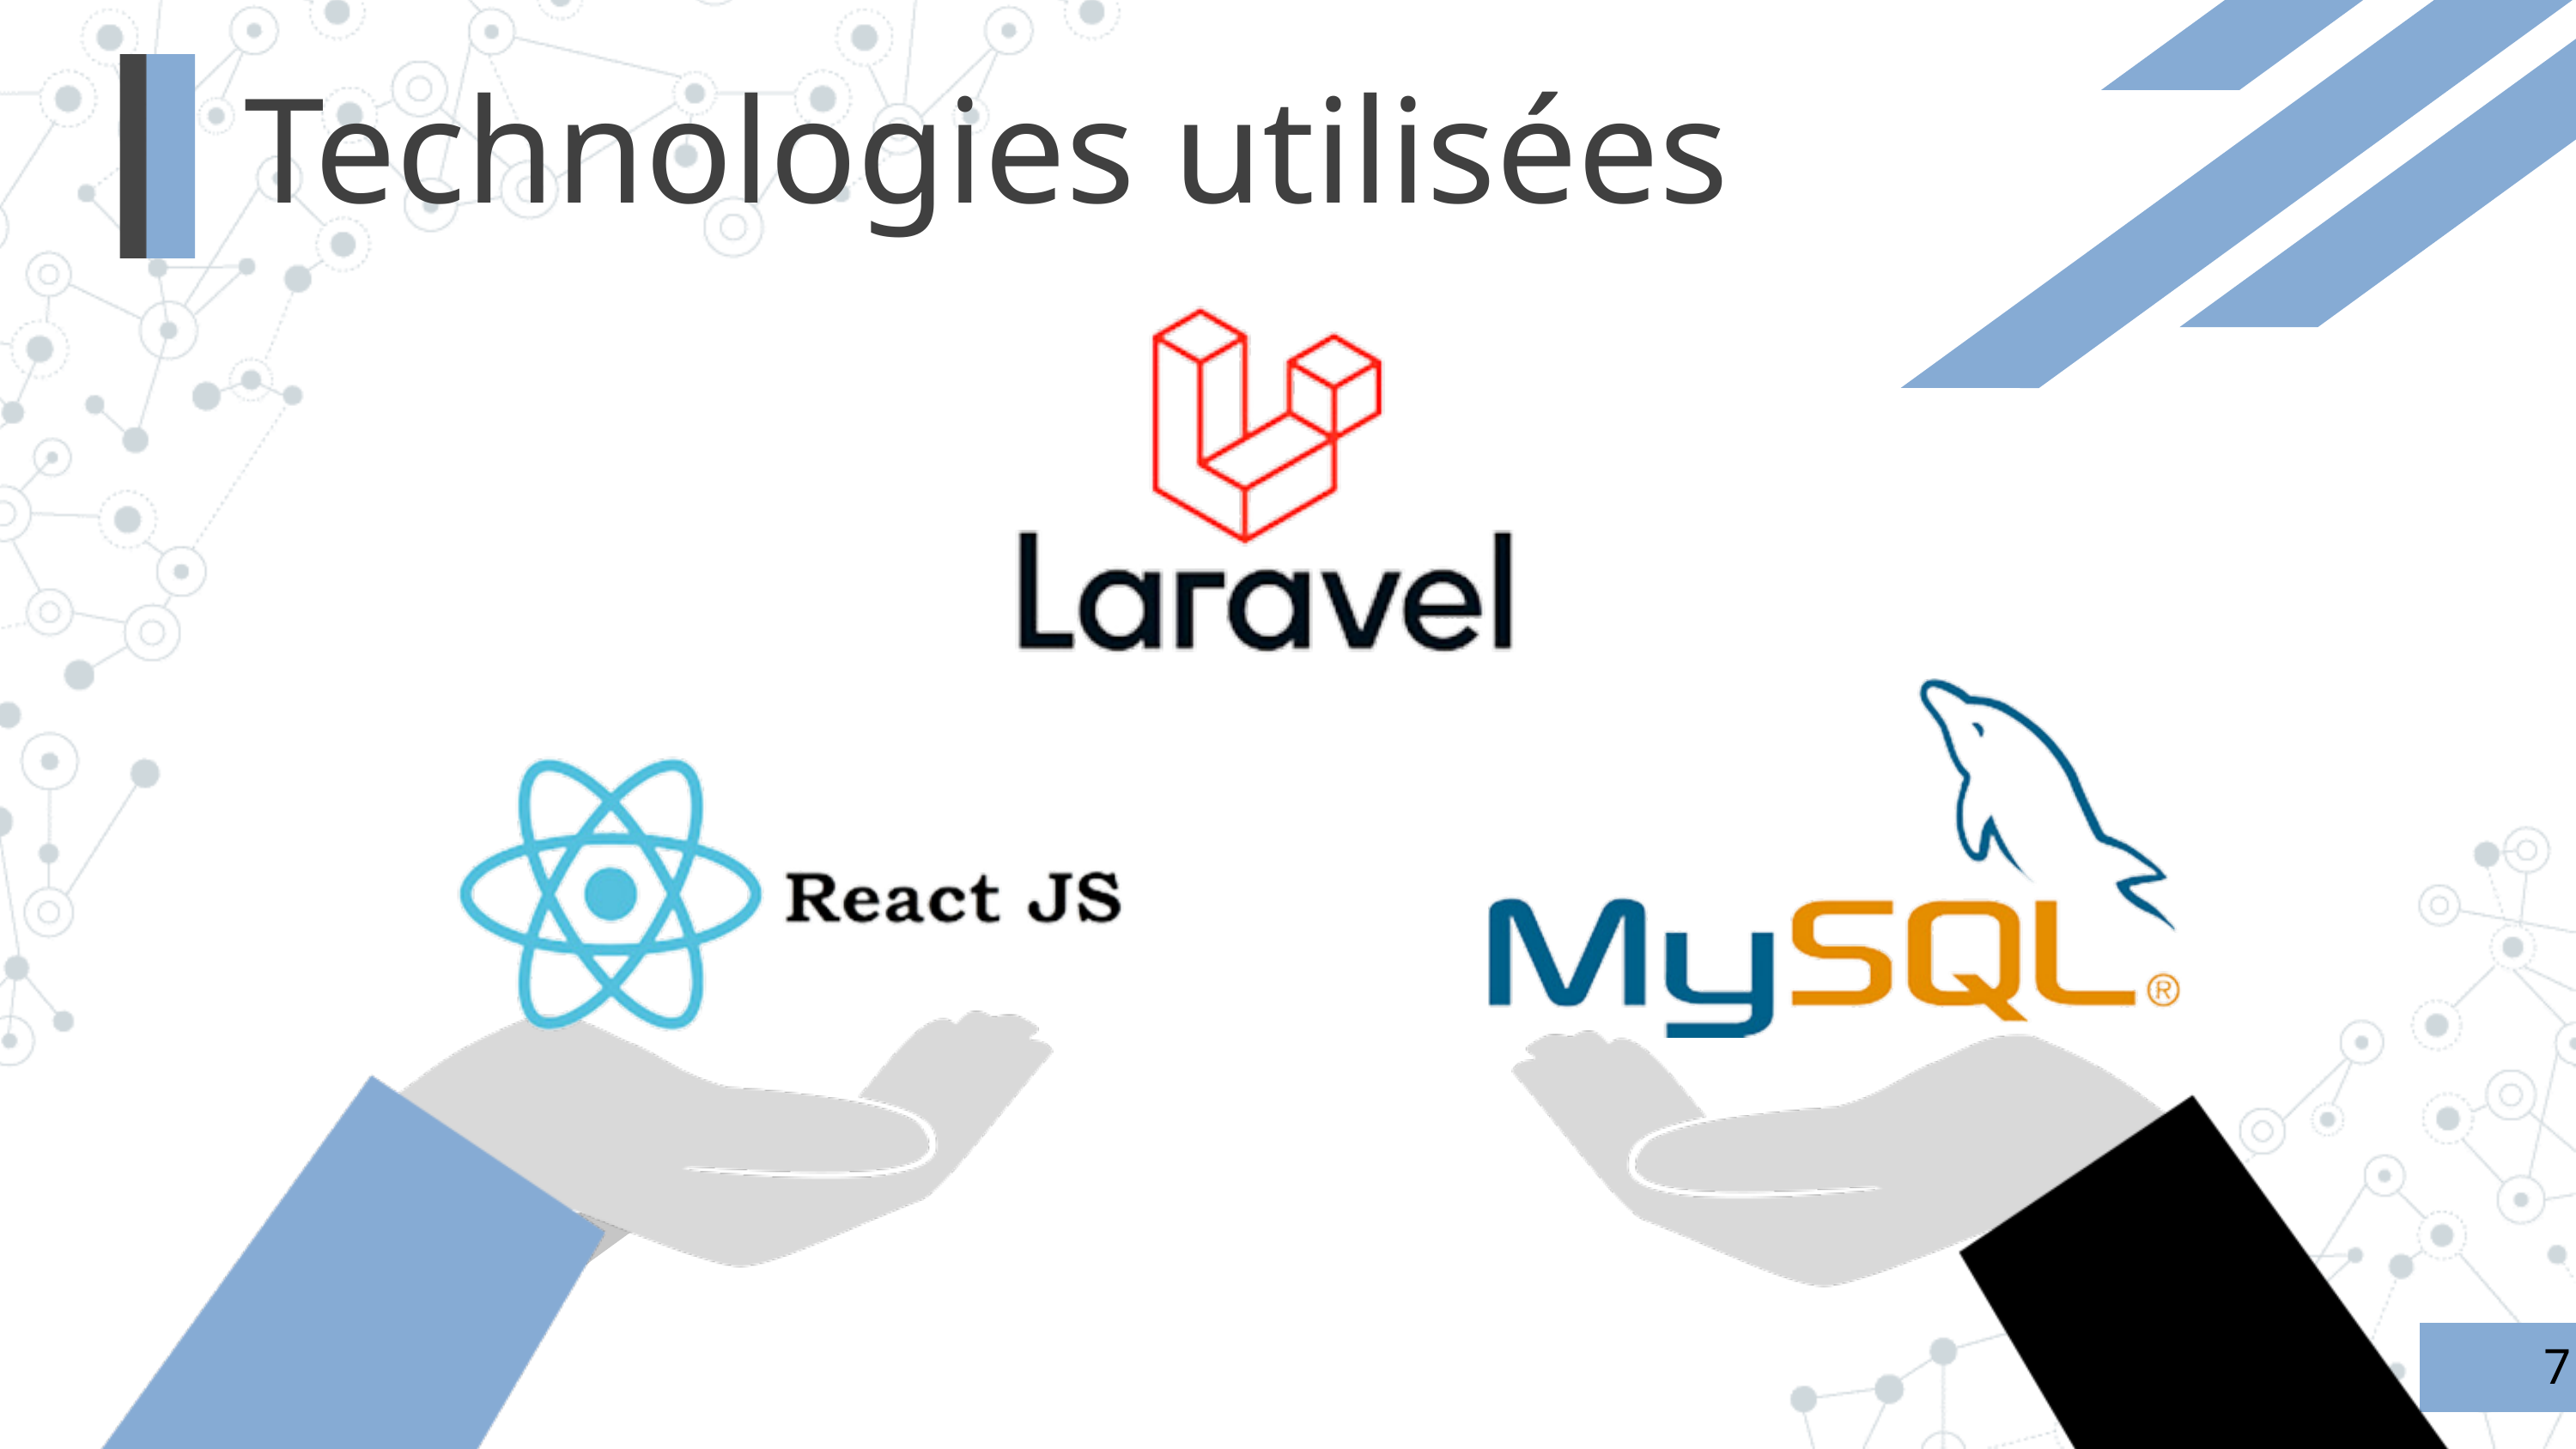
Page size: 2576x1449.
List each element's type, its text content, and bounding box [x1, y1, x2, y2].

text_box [169, 1289, 683, 1372]
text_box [2099, 3, 2366, 86]
text_box [0, 0, 2576, 1449]
text_box [1487, 678, 2182, 1039]
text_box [1850, 151, 2576, 234]
text_box Technologies utilisées [244, 76, 2130, 233]
text_box [93, 967, 1057, 1449]
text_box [2156, 174, 2576, 257]
text_box [119, 54, 196, 258]
text_box [379, 676, 1188, 1113]
text_box [950, 294, 1552, 724]
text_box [2419, 1323, 2576, 1413]
text_box [1509, 986, 2472, 1449]
